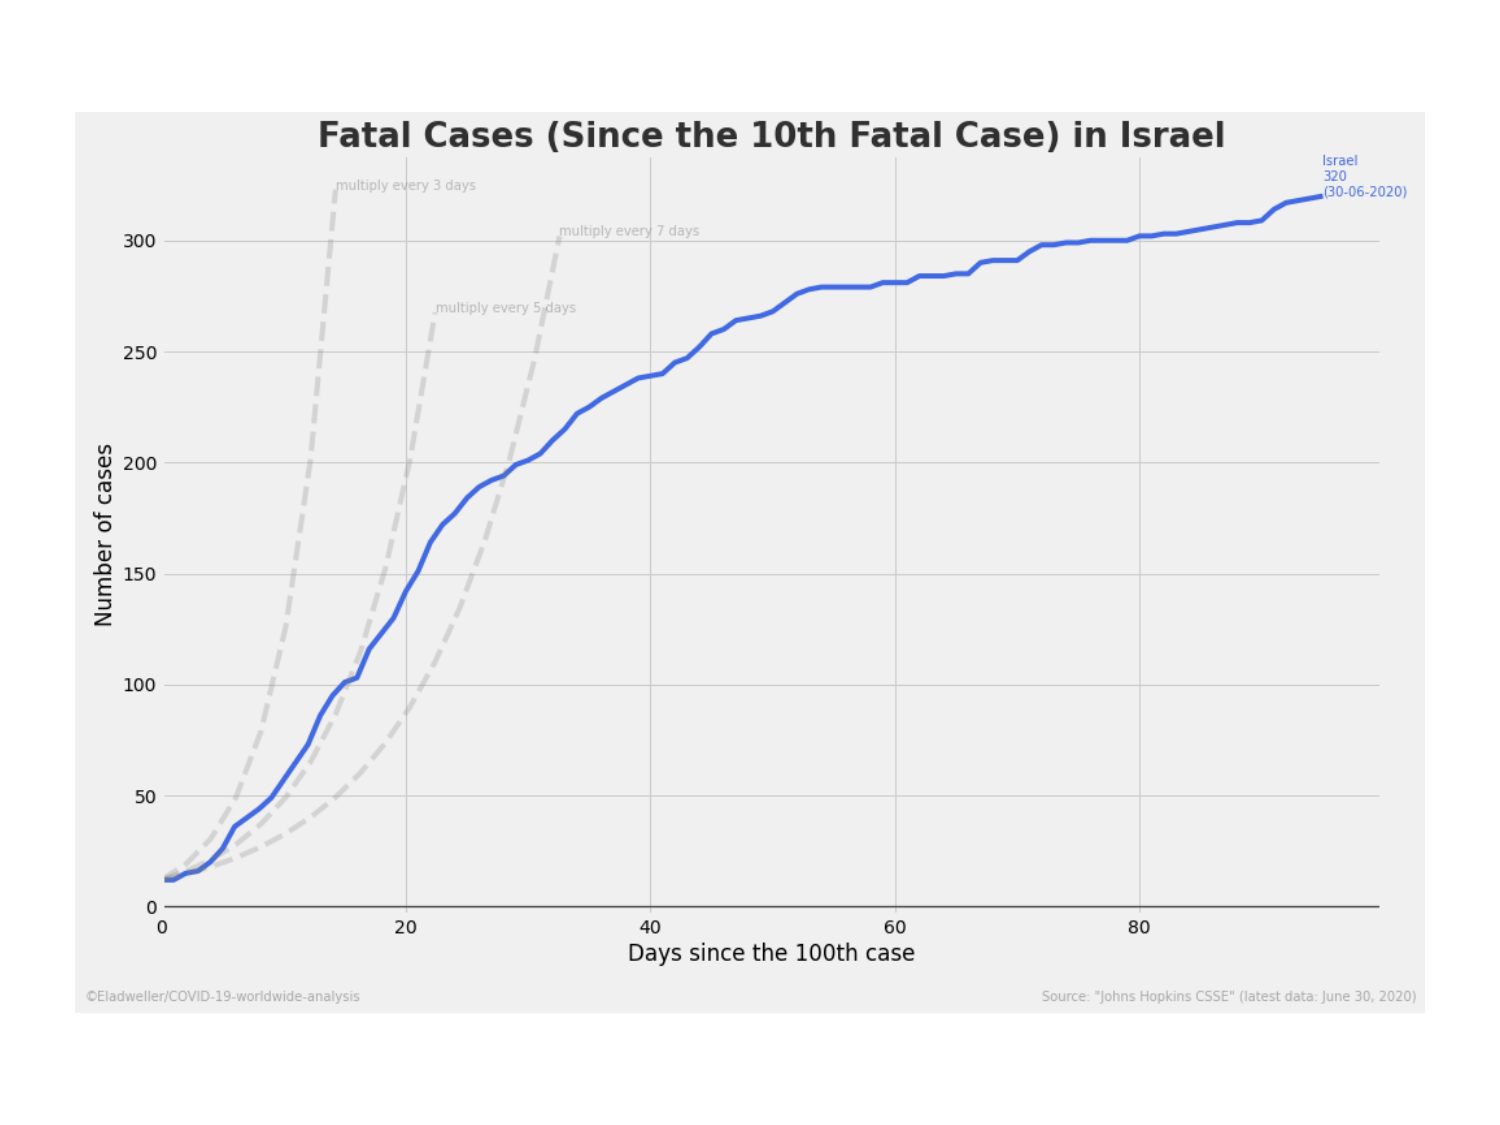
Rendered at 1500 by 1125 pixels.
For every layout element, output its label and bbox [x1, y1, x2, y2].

picture [74, 112, 1426, 1013]
